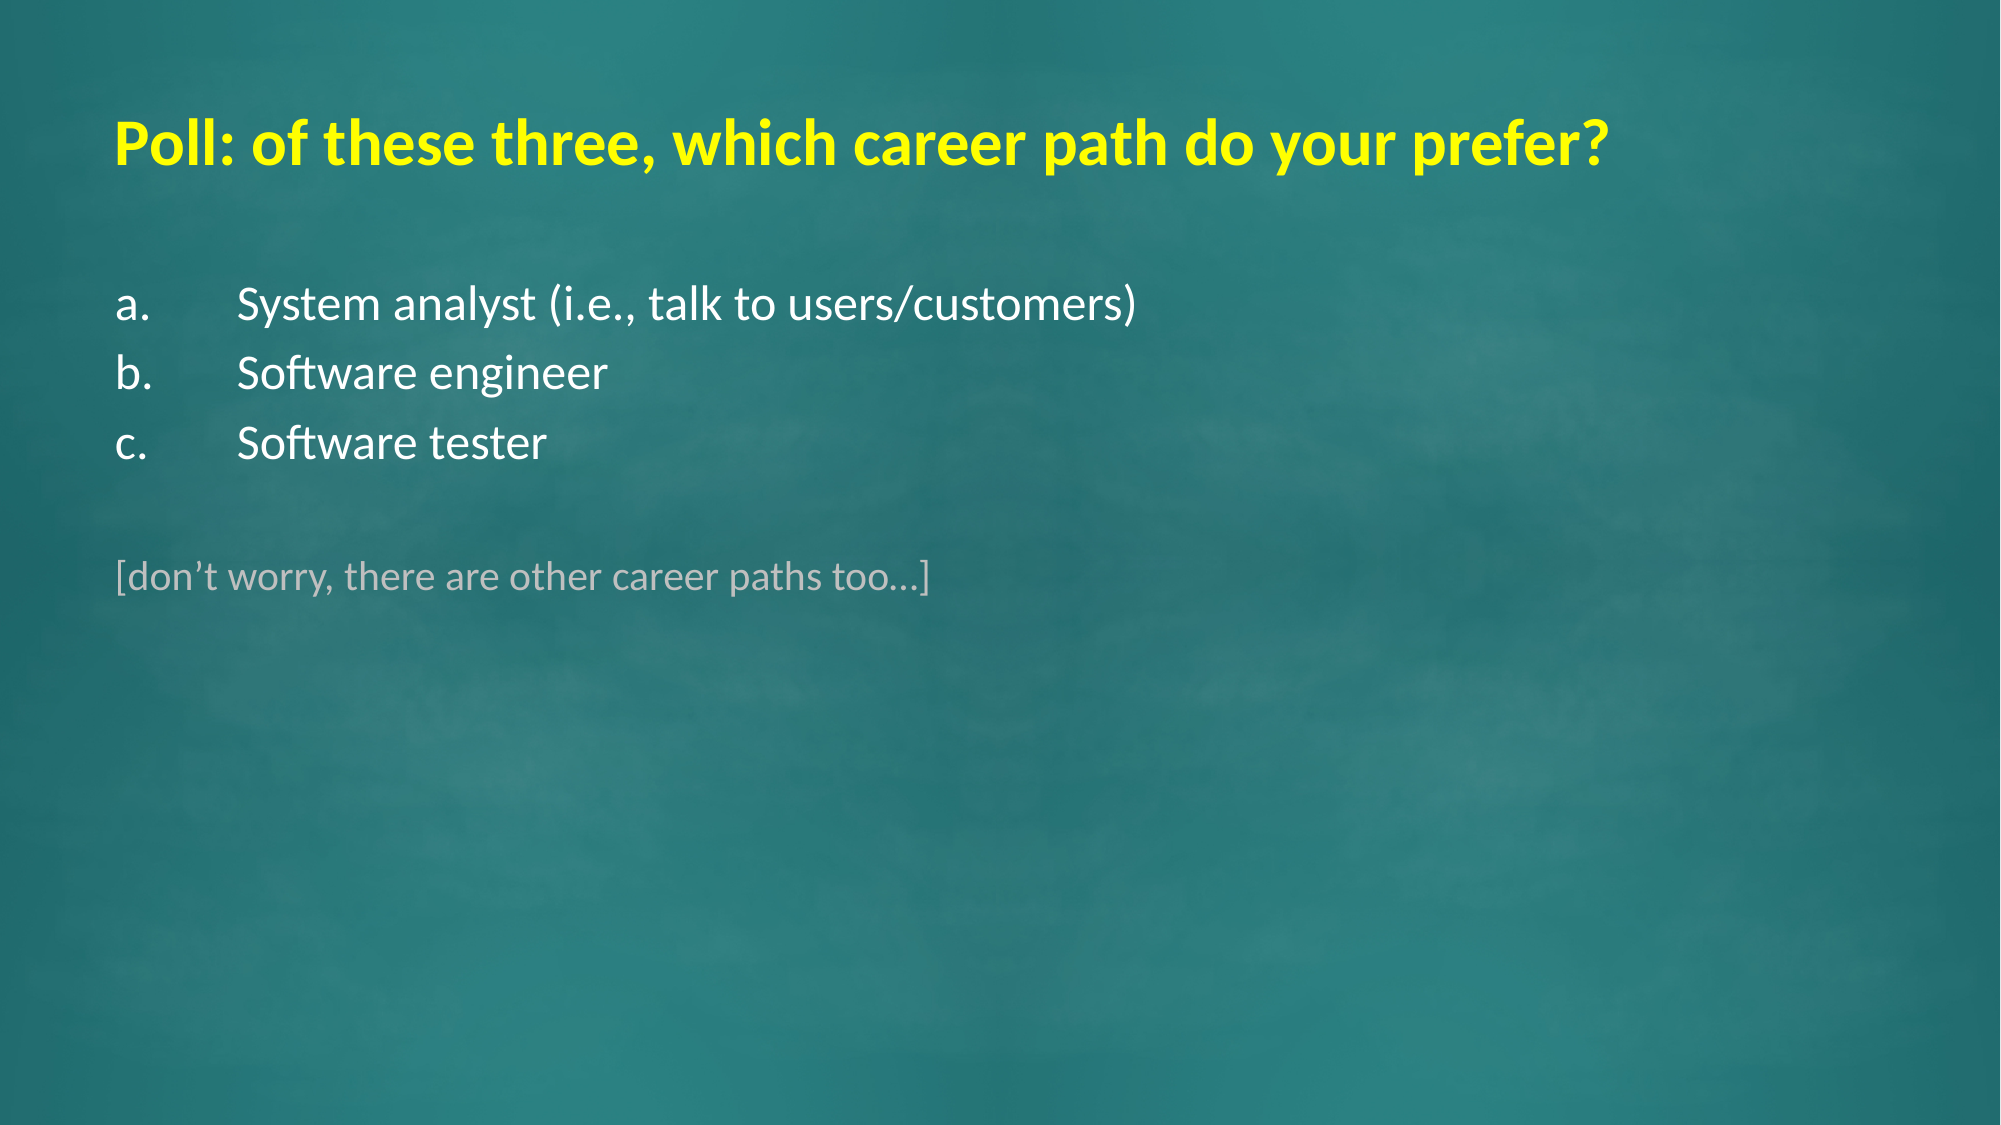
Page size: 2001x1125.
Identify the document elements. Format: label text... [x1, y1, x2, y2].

picture [0, 0, 2001, 1125]
title Poll: of these three, which career path do your prefer? [99, 45, 1900, 233]
list System analyst (i.e., talk to users/customers) Software engineer Software tester [don’t worry, there are other career paths too…] [99, 262, 1900, 888]
